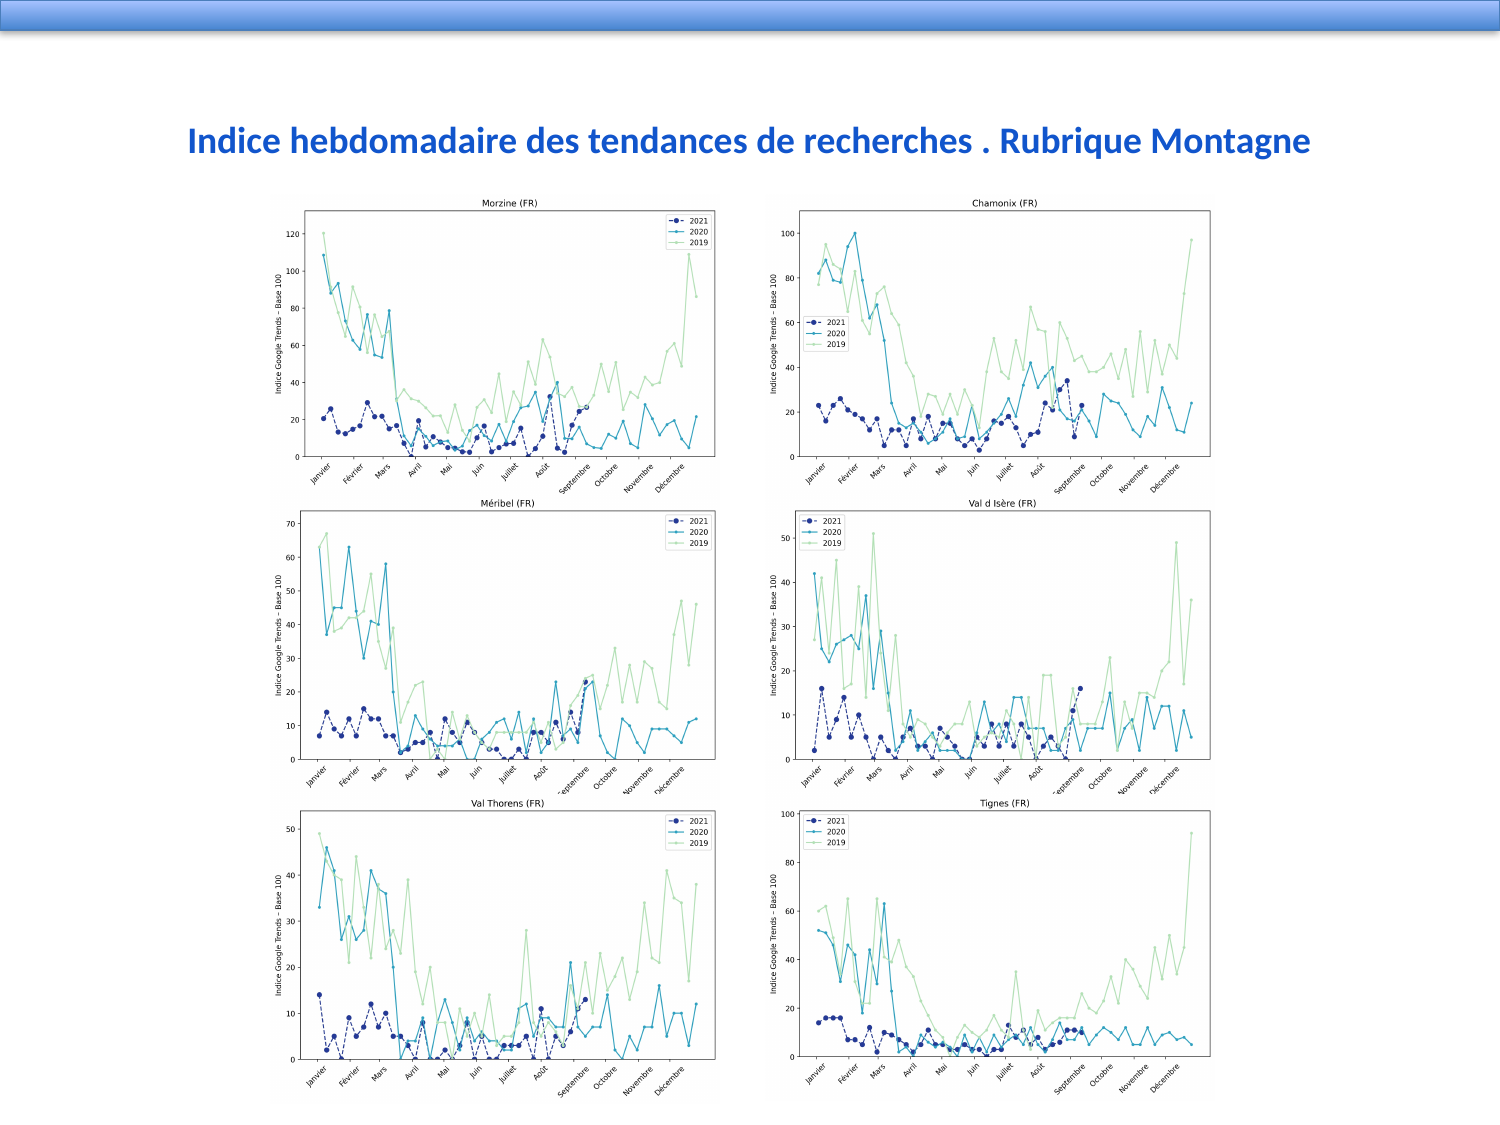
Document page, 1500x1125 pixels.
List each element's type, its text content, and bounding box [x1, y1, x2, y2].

picture [269, 194, 721, 1104]
text_box [0, 0, 1500, 31]
title Indice hebdomadaire des tendances de recherches . Rubrique Montagne [75, 45, 1425, 233]
picture [764, 194, 1216, 1101]
